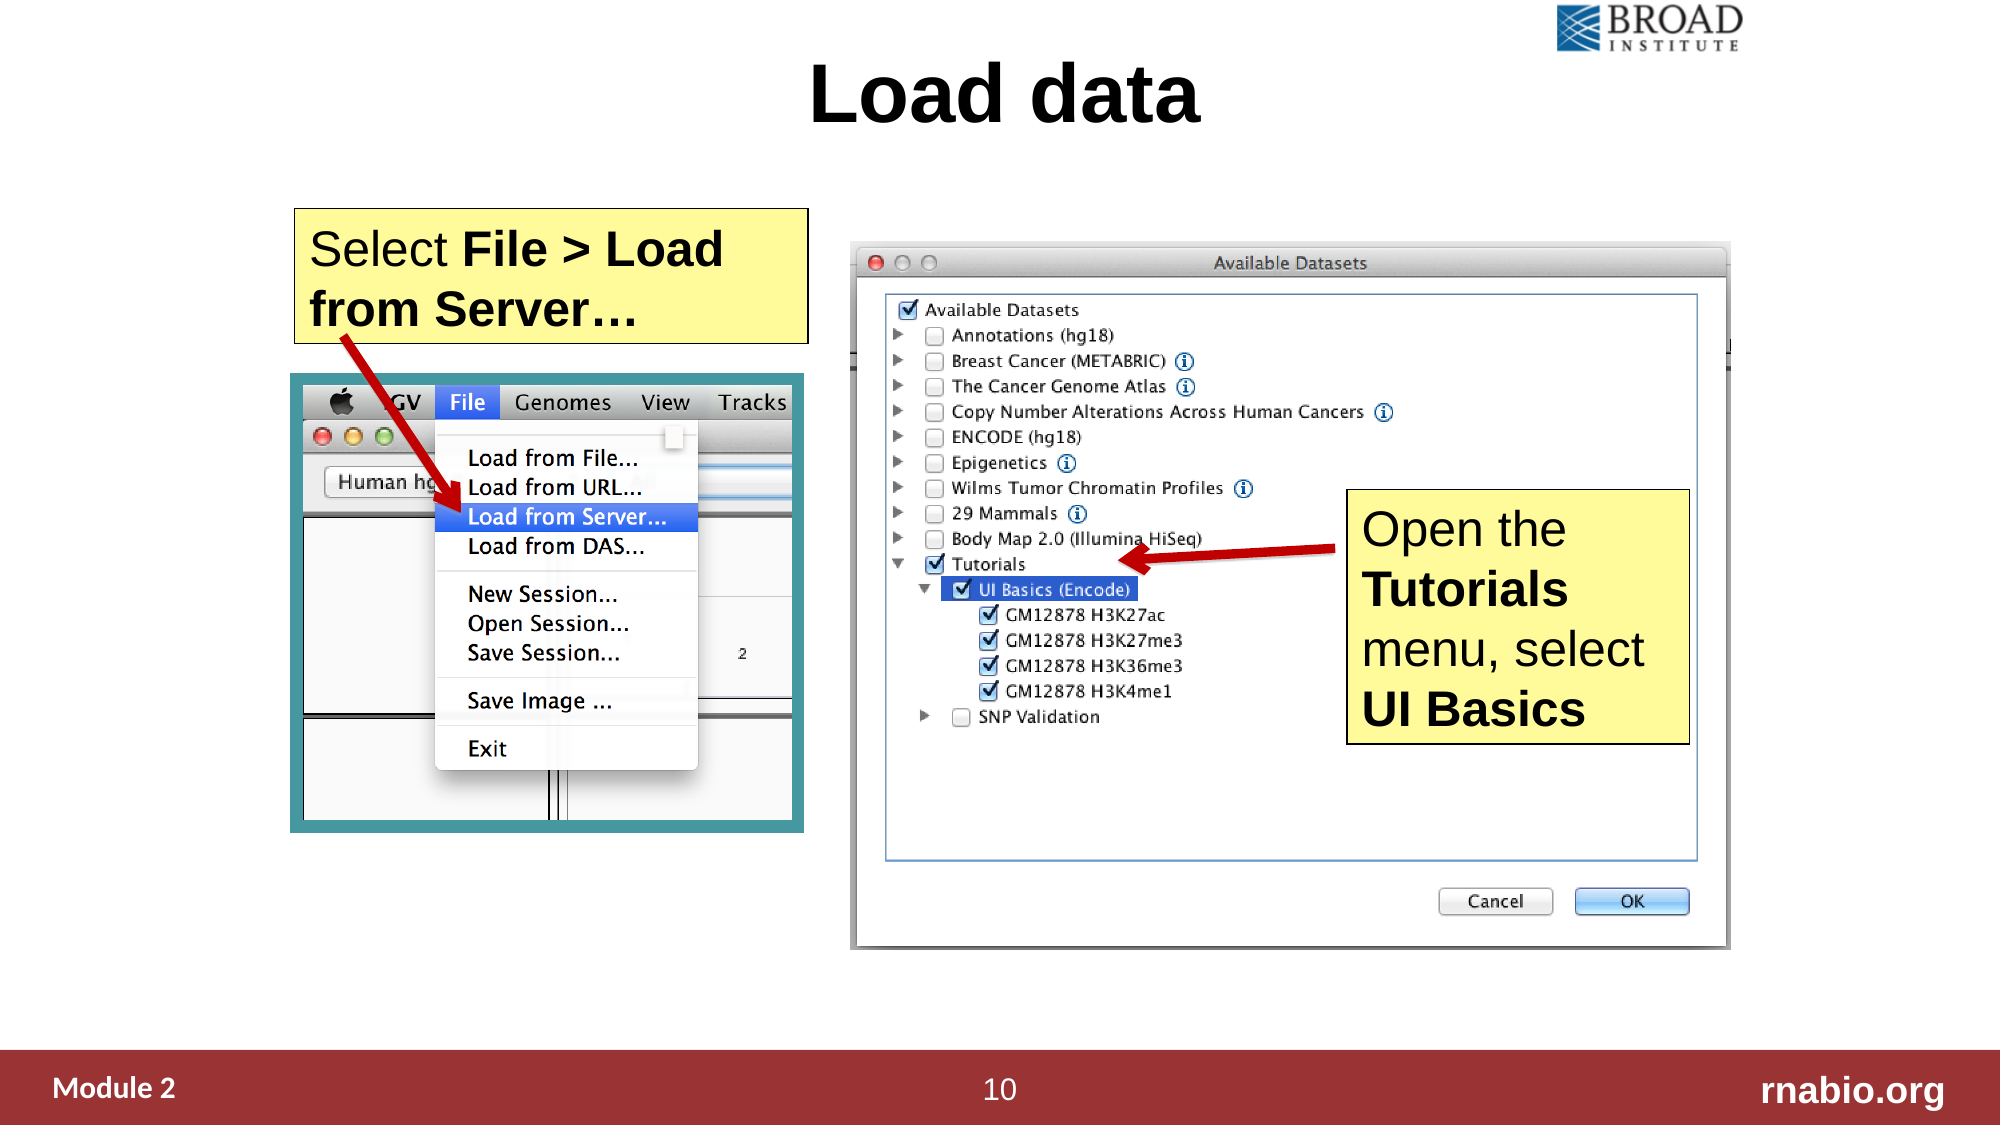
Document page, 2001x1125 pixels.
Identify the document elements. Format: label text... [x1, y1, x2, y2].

picture [302, 384, 792, 821]
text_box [1117, 548, 1336, 561]
text_box Select File > Load from Server… [294, 208, 809, 344]
picture [850, 240, 1731, 950]
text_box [342, 335, 462, 514]
title Load data [279, 0, 1730, 183]
picture [1554, 0, 1747, 58]
